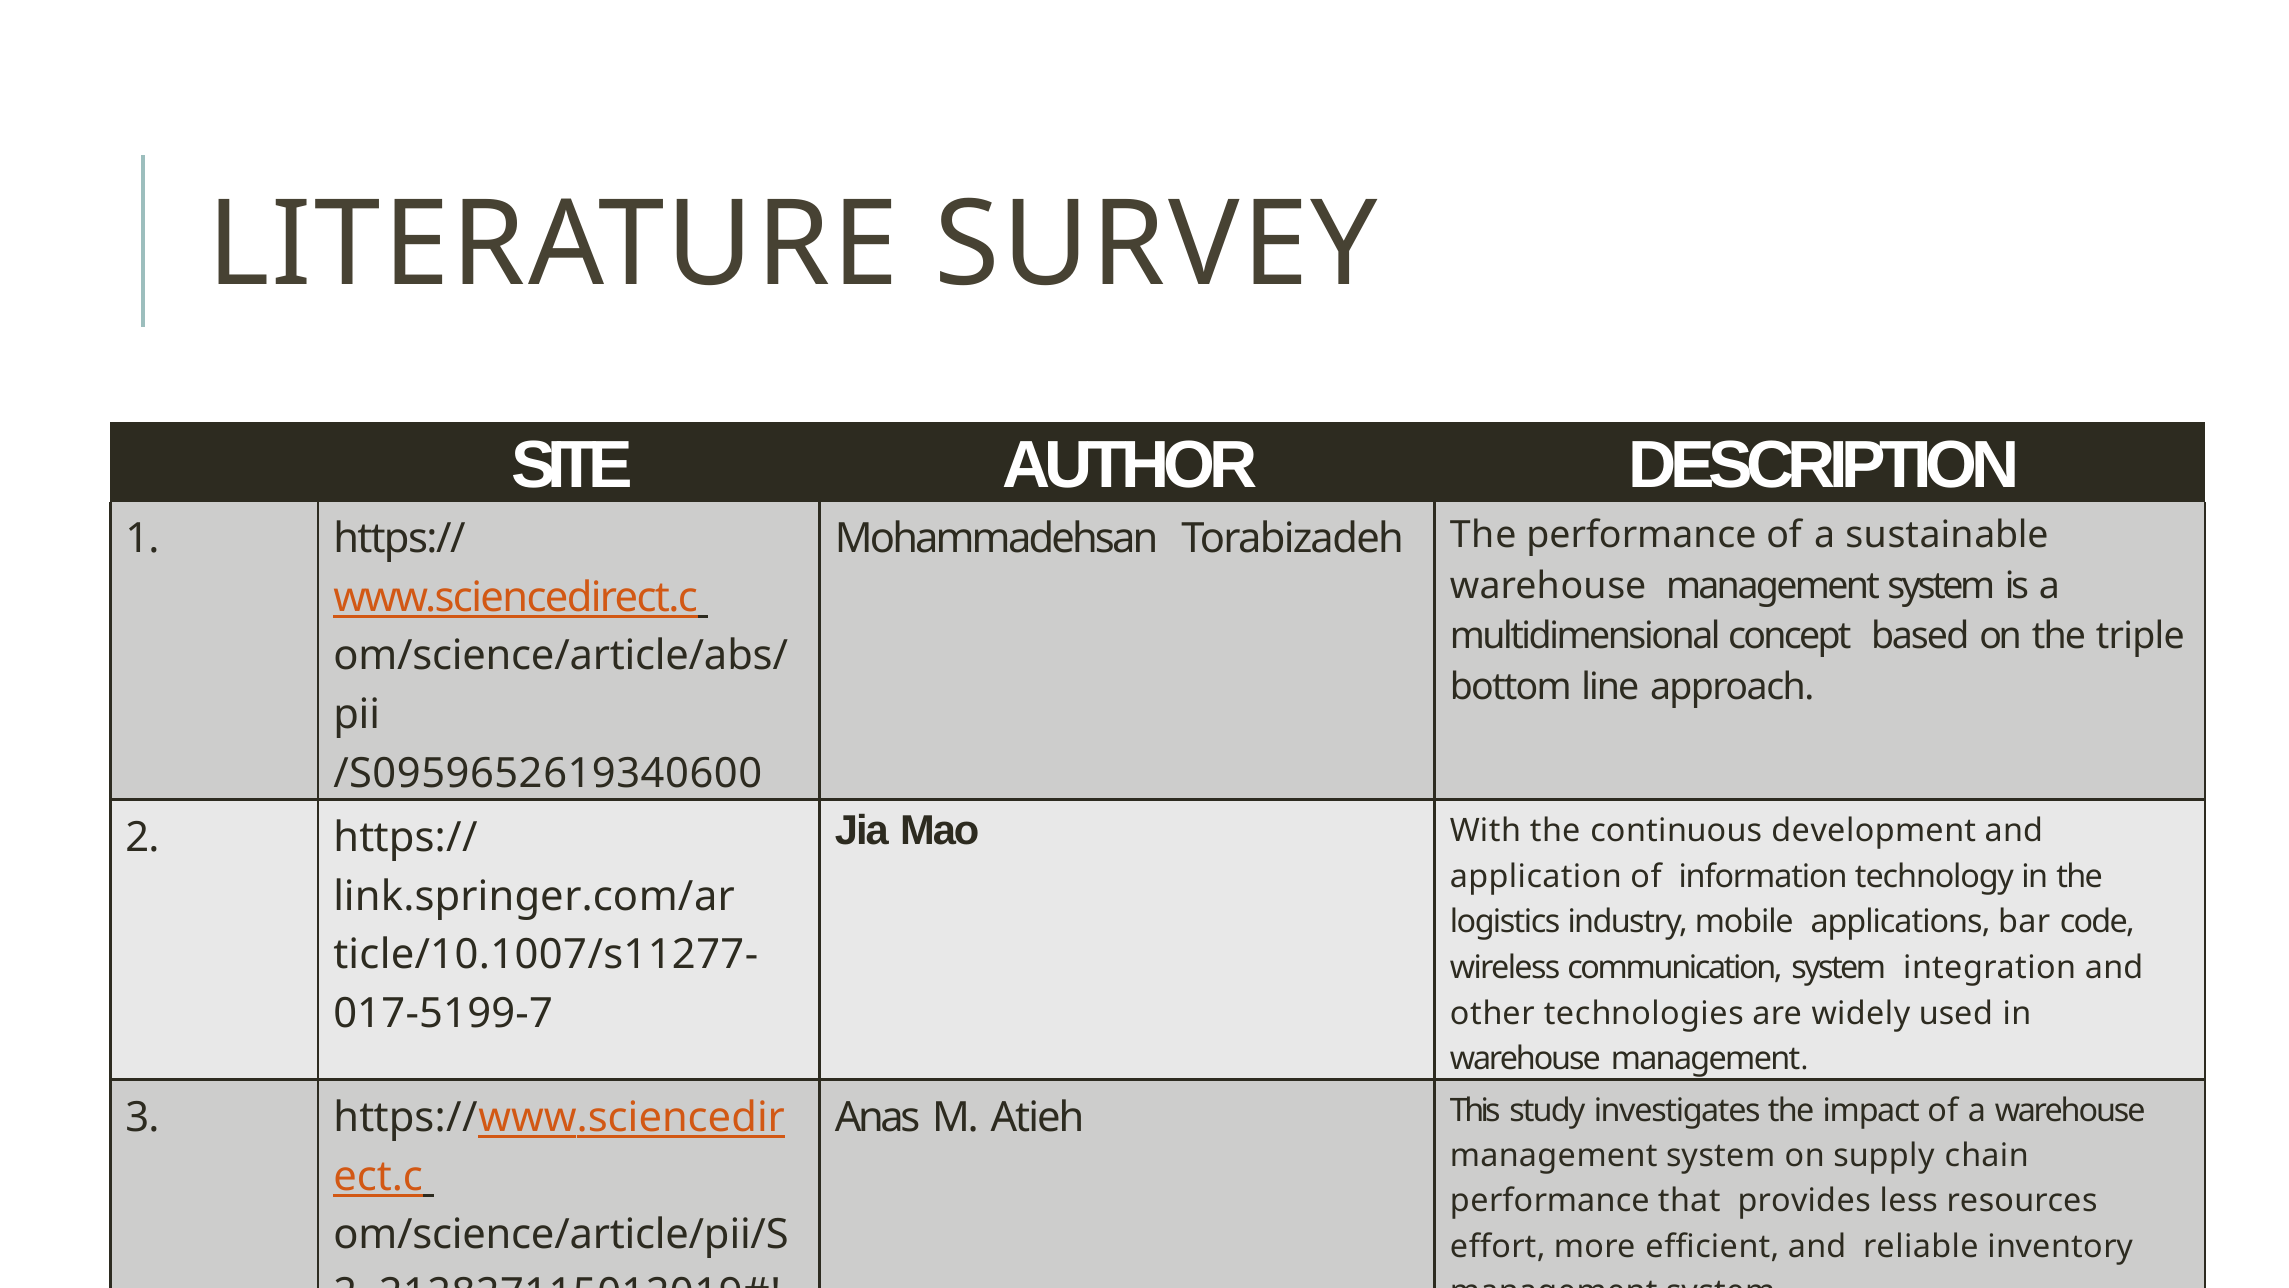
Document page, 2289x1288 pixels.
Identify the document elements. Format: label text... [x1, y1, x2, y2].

title Literature survey [192, 109, 2017, 392]
table_cell Anas M. Atieh [821, 1081, 1433, 1288]
table_header DESCRIPTION [1434, 422, 2205, 502]
table_cell https://www.sciencedirect.c om/science/article/pii/S2 212827115012019#! [319, 1081, 818, 1288]
table_cell https://www.sciencedirect.c om/science/article/abs/pii /S0959652619340600 [319, 502, 818, 798]
table_cell The performance of a sustainable warehouse management system is a multidimensional concept based on the triple bottom line approach. [1436, 502, 2204, 798]
table_cell 2. [112, 801, 317, 1078]
table_cell This study investigates the impact of a warehouse management system on supply chain performance that provides less resources effort, more efficient, and reliable inventory management system. [1436, 1081, 2204, 1288]
table_cell https://link.springer.com/ar ticle/10.1007/s11277- 017-5199-7 [319, 801, 818, 1078]
table_cell Mohammadehsan Torabizadeh [821, 502, 1433, 798]
table_cell Jia Mao [821, 801, 1433, 1078]
table_cell With the continuous development and application of information technology in the logistics industry, mobile applications, bar code, wireless communication, system integration and other technologies are widely used in warehouse management. [1436, 801, 2204, 1078]
table_cell 3. [112, 1081, 317, 1288]
table_cell 1. [112, 502, 317, 798]
table_header SITE [110, 422, 819, 502]
table_header AUTHOR [819, 422, 1434, 502]
